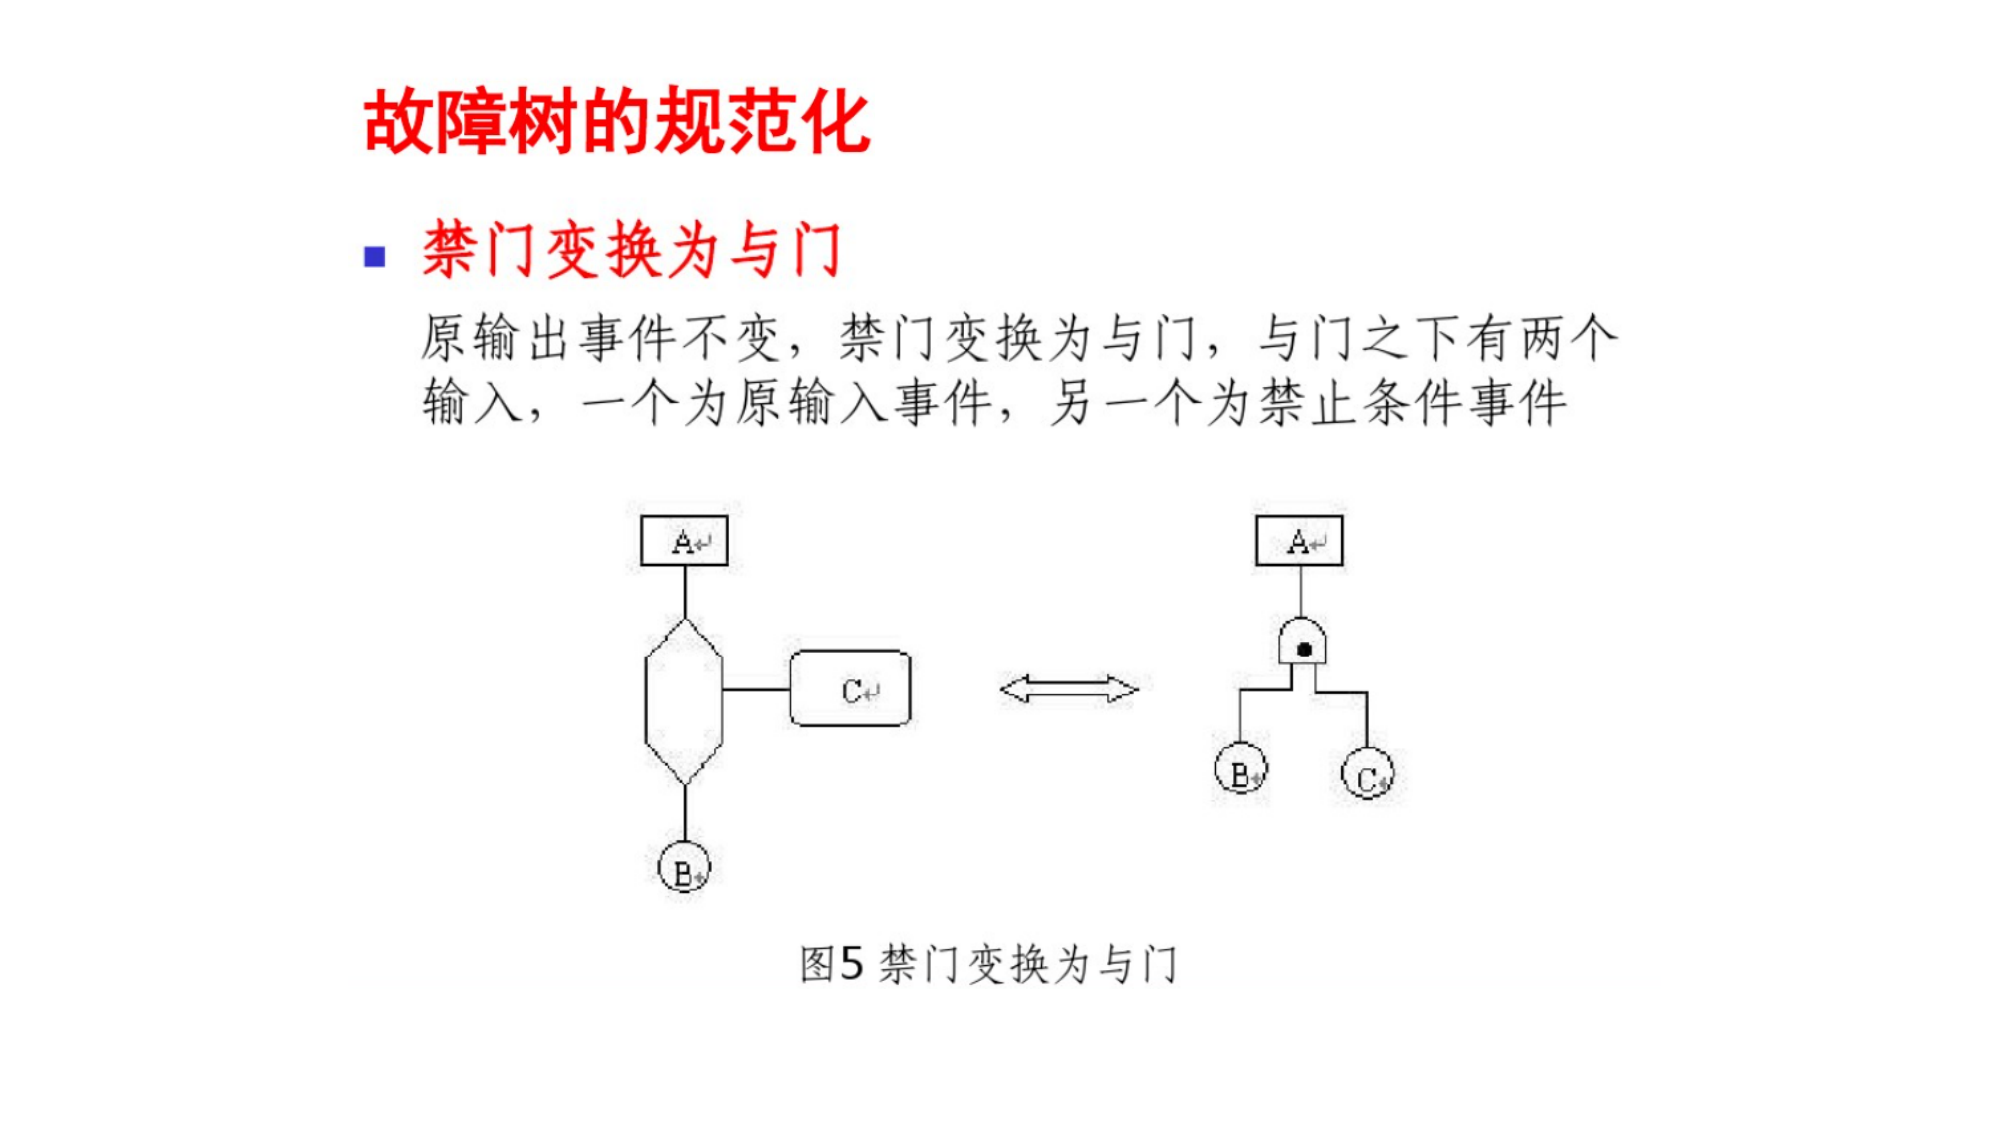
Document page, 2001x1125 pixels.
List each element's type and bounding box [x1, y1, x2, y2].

picture [349, 70, 875, 161]
picture [348, 196, 1661, 990]
